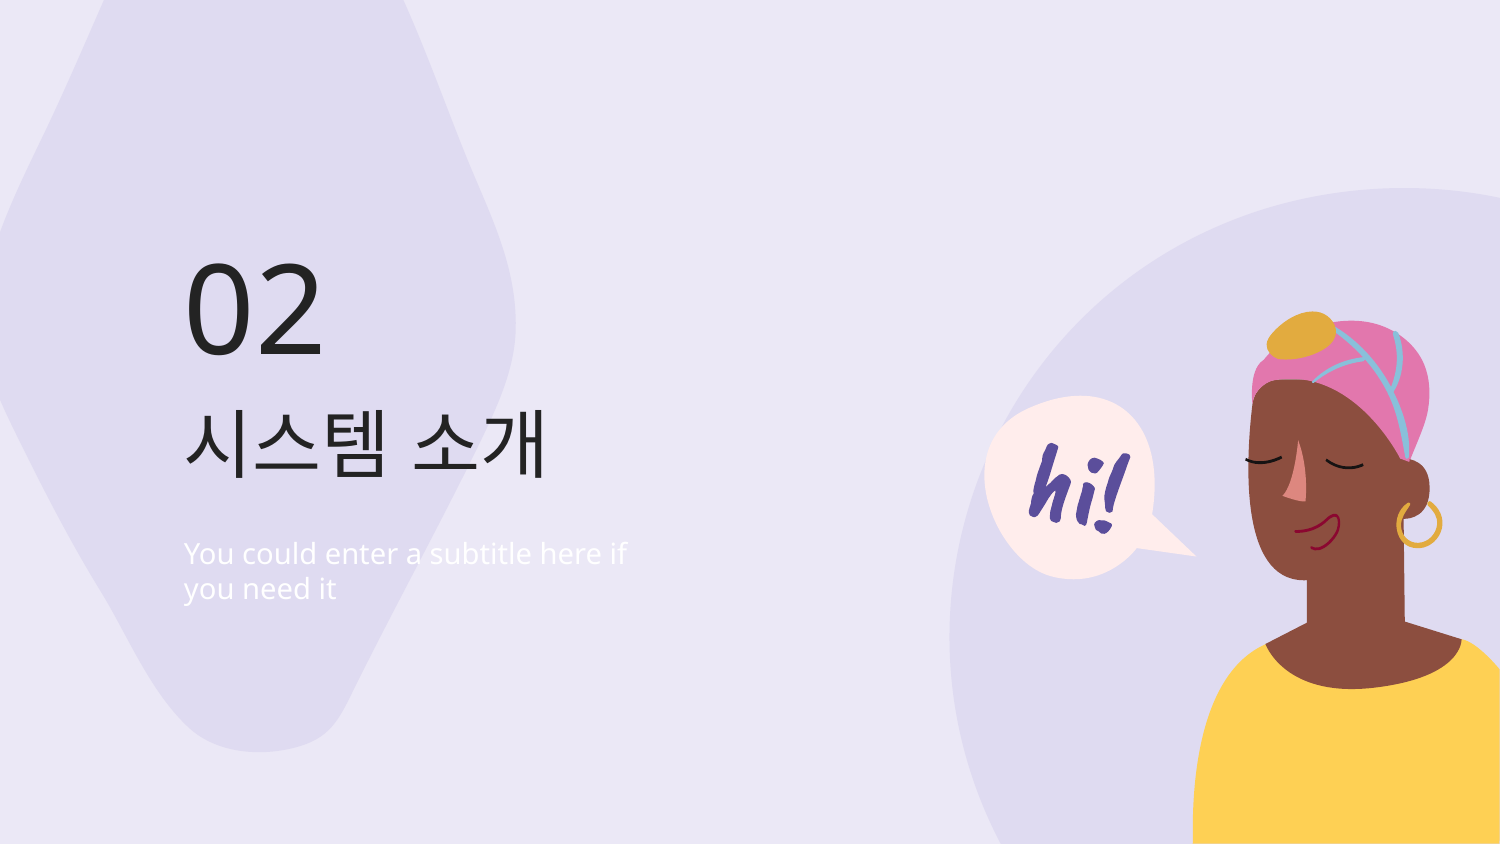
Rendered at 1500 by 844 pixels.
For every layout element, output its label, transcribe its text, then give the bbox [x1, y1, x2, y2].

title 02 [168, 214, 916, 419]
title 시스템 소개 [168, 382, 1174, 521]
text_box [1179, 311, 1500, 844]
subtitle You could enter a subtitle here if you need it [168, 520, 647, 686]
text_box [944, 395, 1174, 580]
